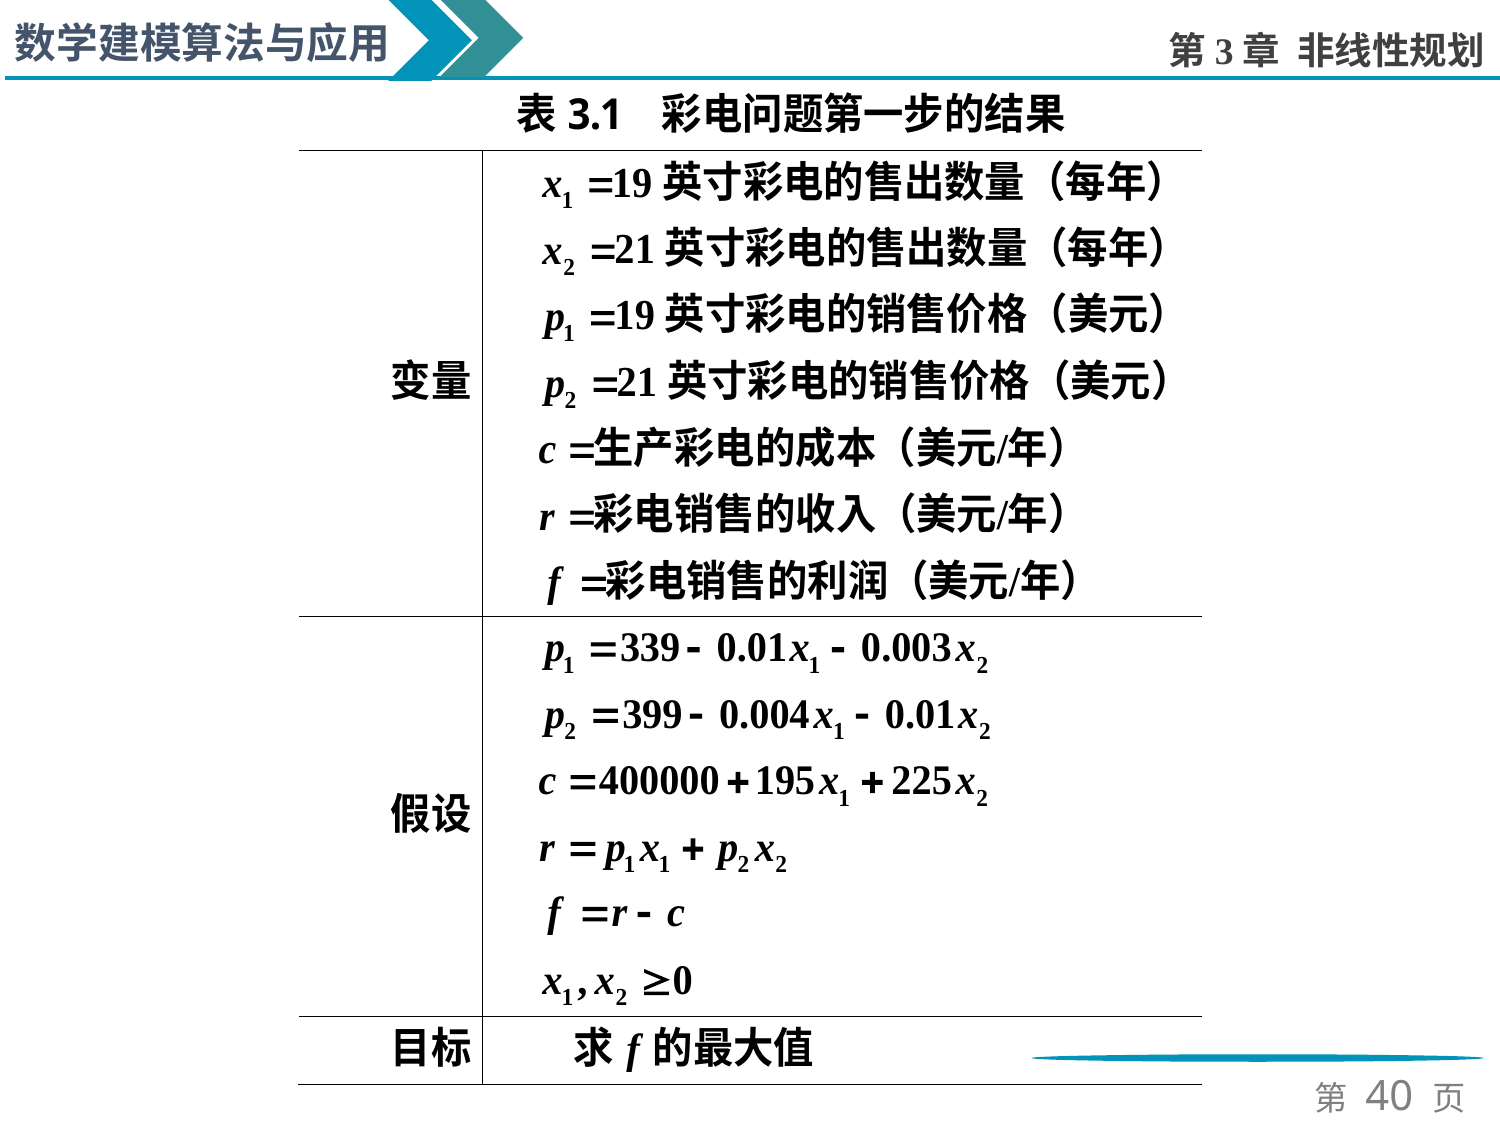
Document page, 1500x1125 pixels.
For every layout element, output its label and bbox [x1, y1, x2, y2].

text_box [105, 83, 1395, 1125]
